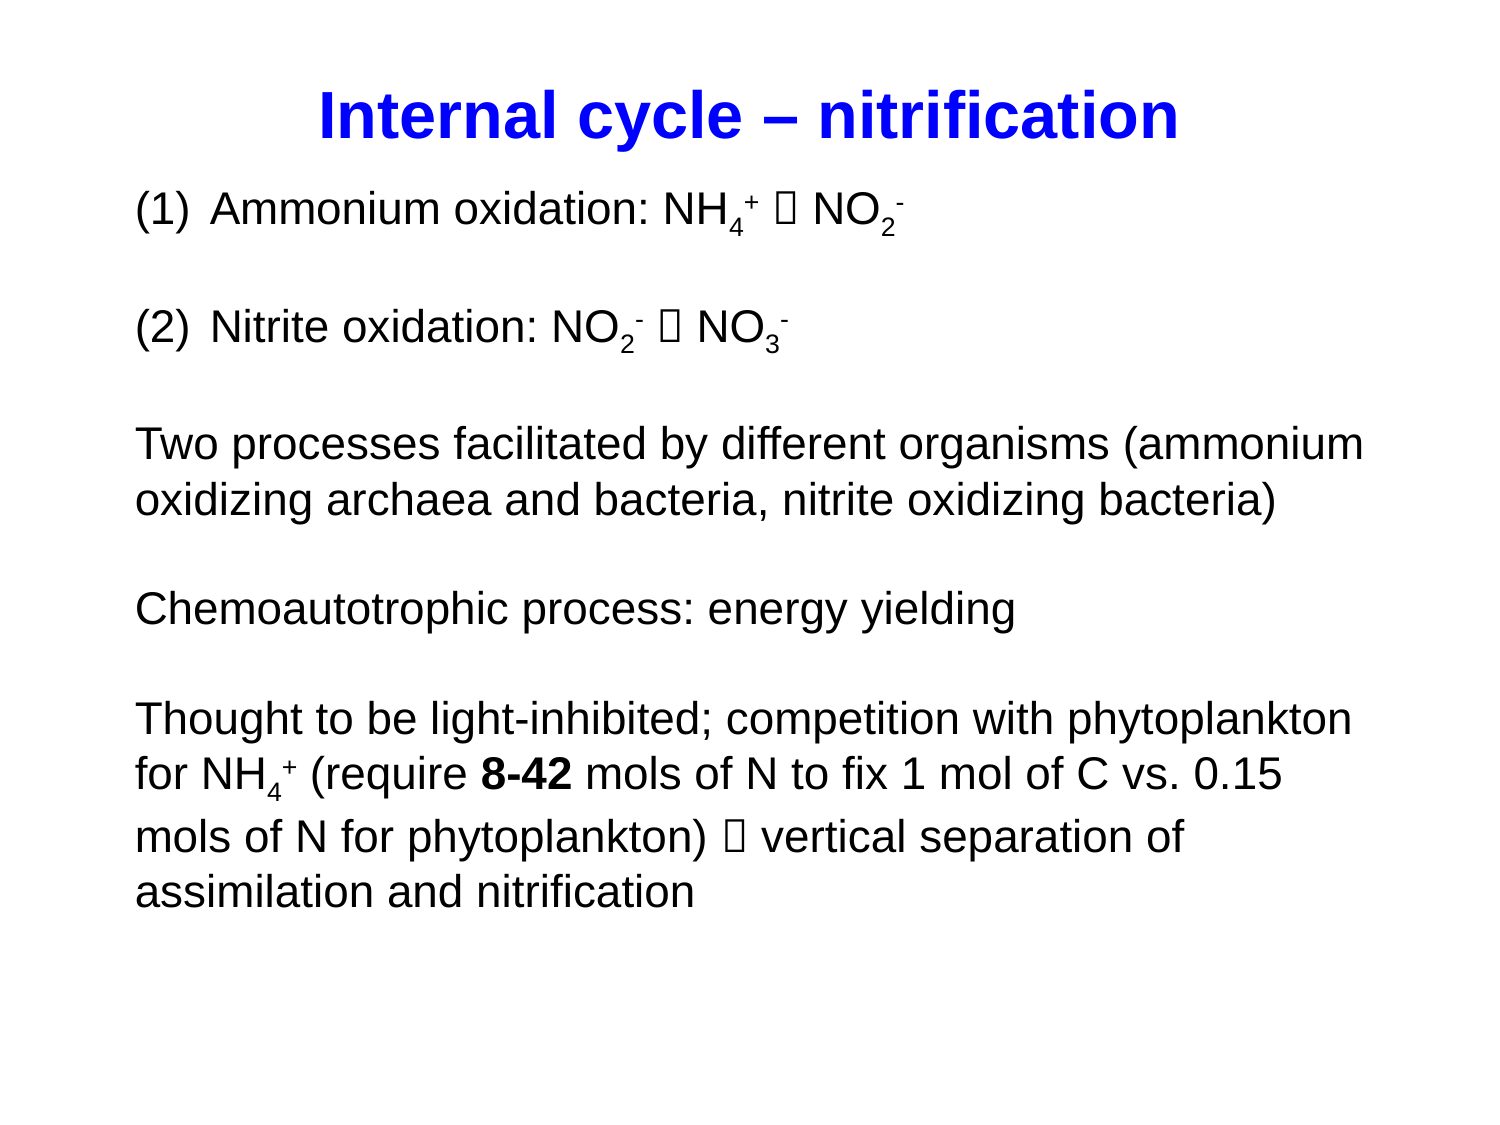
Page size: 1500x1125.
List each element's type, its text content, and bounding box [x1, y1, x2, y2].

text_box Ammonium oxidation: NH4+  NO2- Nitrite oxidation: NO2-  NO3- Two processes facilitated by different organisms (ammonium oxidizing archaea and bacteria, nitrite oxidizing bacteria) Chemoautotrophic process: energy yielding Thought to be light-inhibited; competition with phytoplankton for NH4+ (require 8-42 mols of N to fix 1 mol of C vs. 0.15 mols of N for phytoplankton)  vertical separation of assimilation and nitrification [120, 171, 1405, 1034]
text_box Internal cycle – nitrification [0, 64, 1500, 160]
